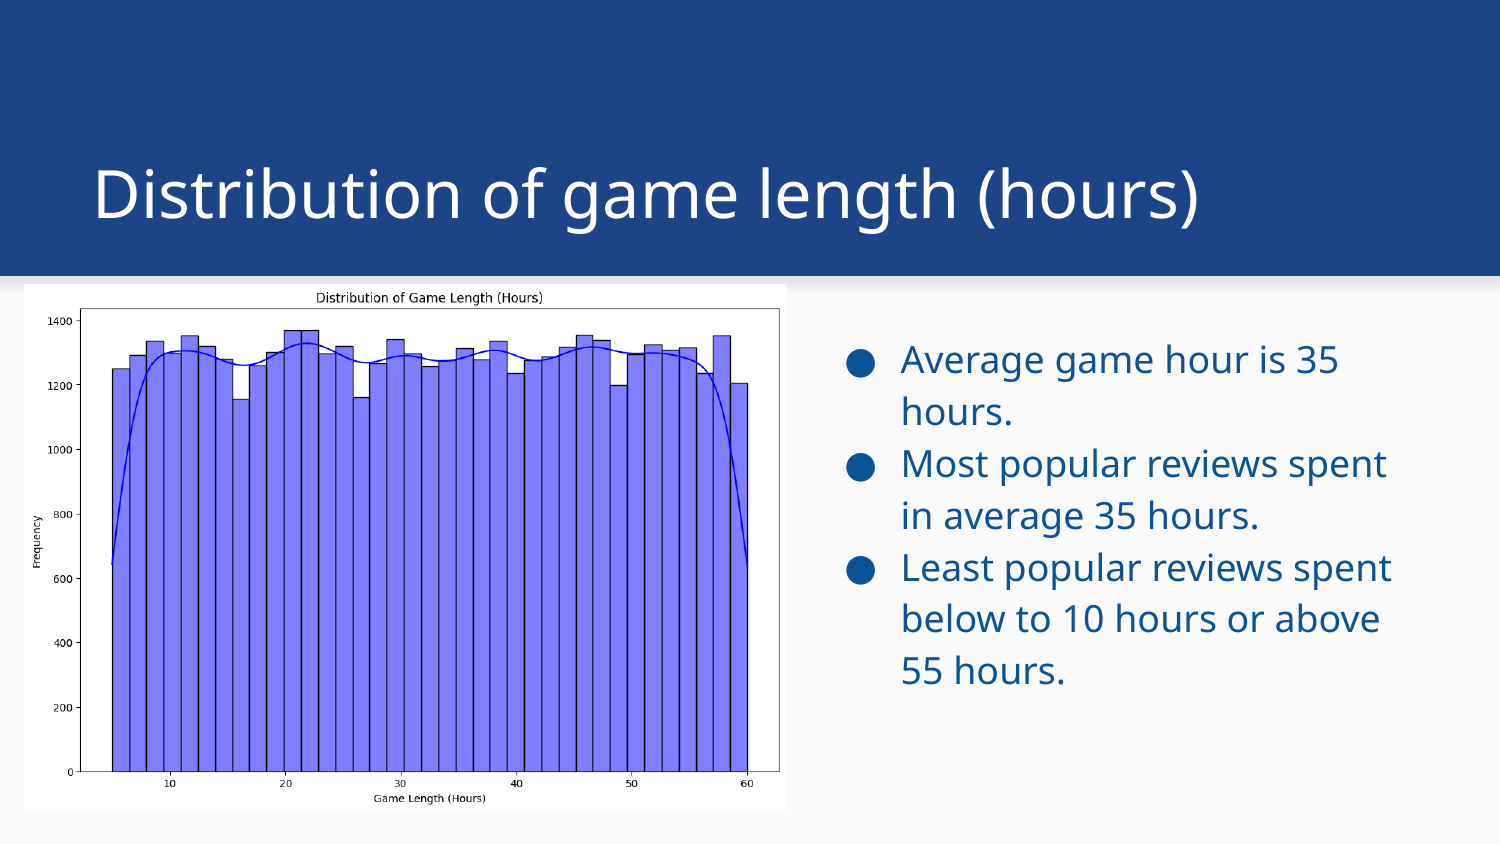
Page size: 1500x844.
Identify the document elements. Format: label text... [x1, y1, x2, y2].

picture [24, 284, 786, 811]
title Distribution of game length (hours) [77, 121, 1427, 248]
list Average game hour is 35 hours. Most popular reviews spent in average 35 hours. Least popular reviews spent below to 10 hours or above 55 hours. [810, 314, 1427, 760]
